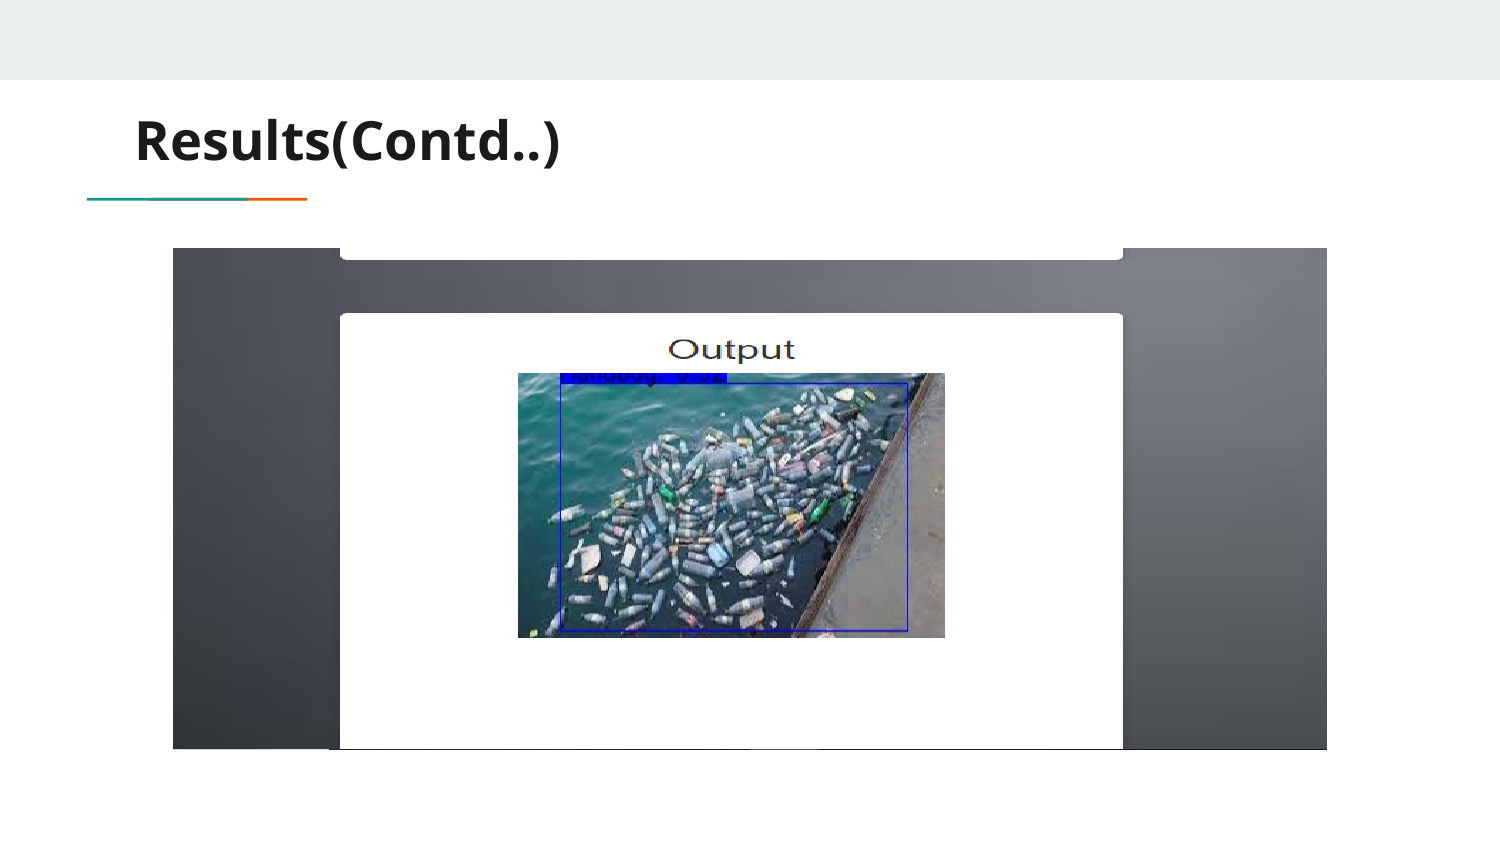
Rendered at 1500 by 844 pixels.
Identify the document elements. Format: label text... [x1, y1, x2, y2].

picture [173, 248, 1327, 751]
title Results(Contd..) [119, 91, 1381, 180]
